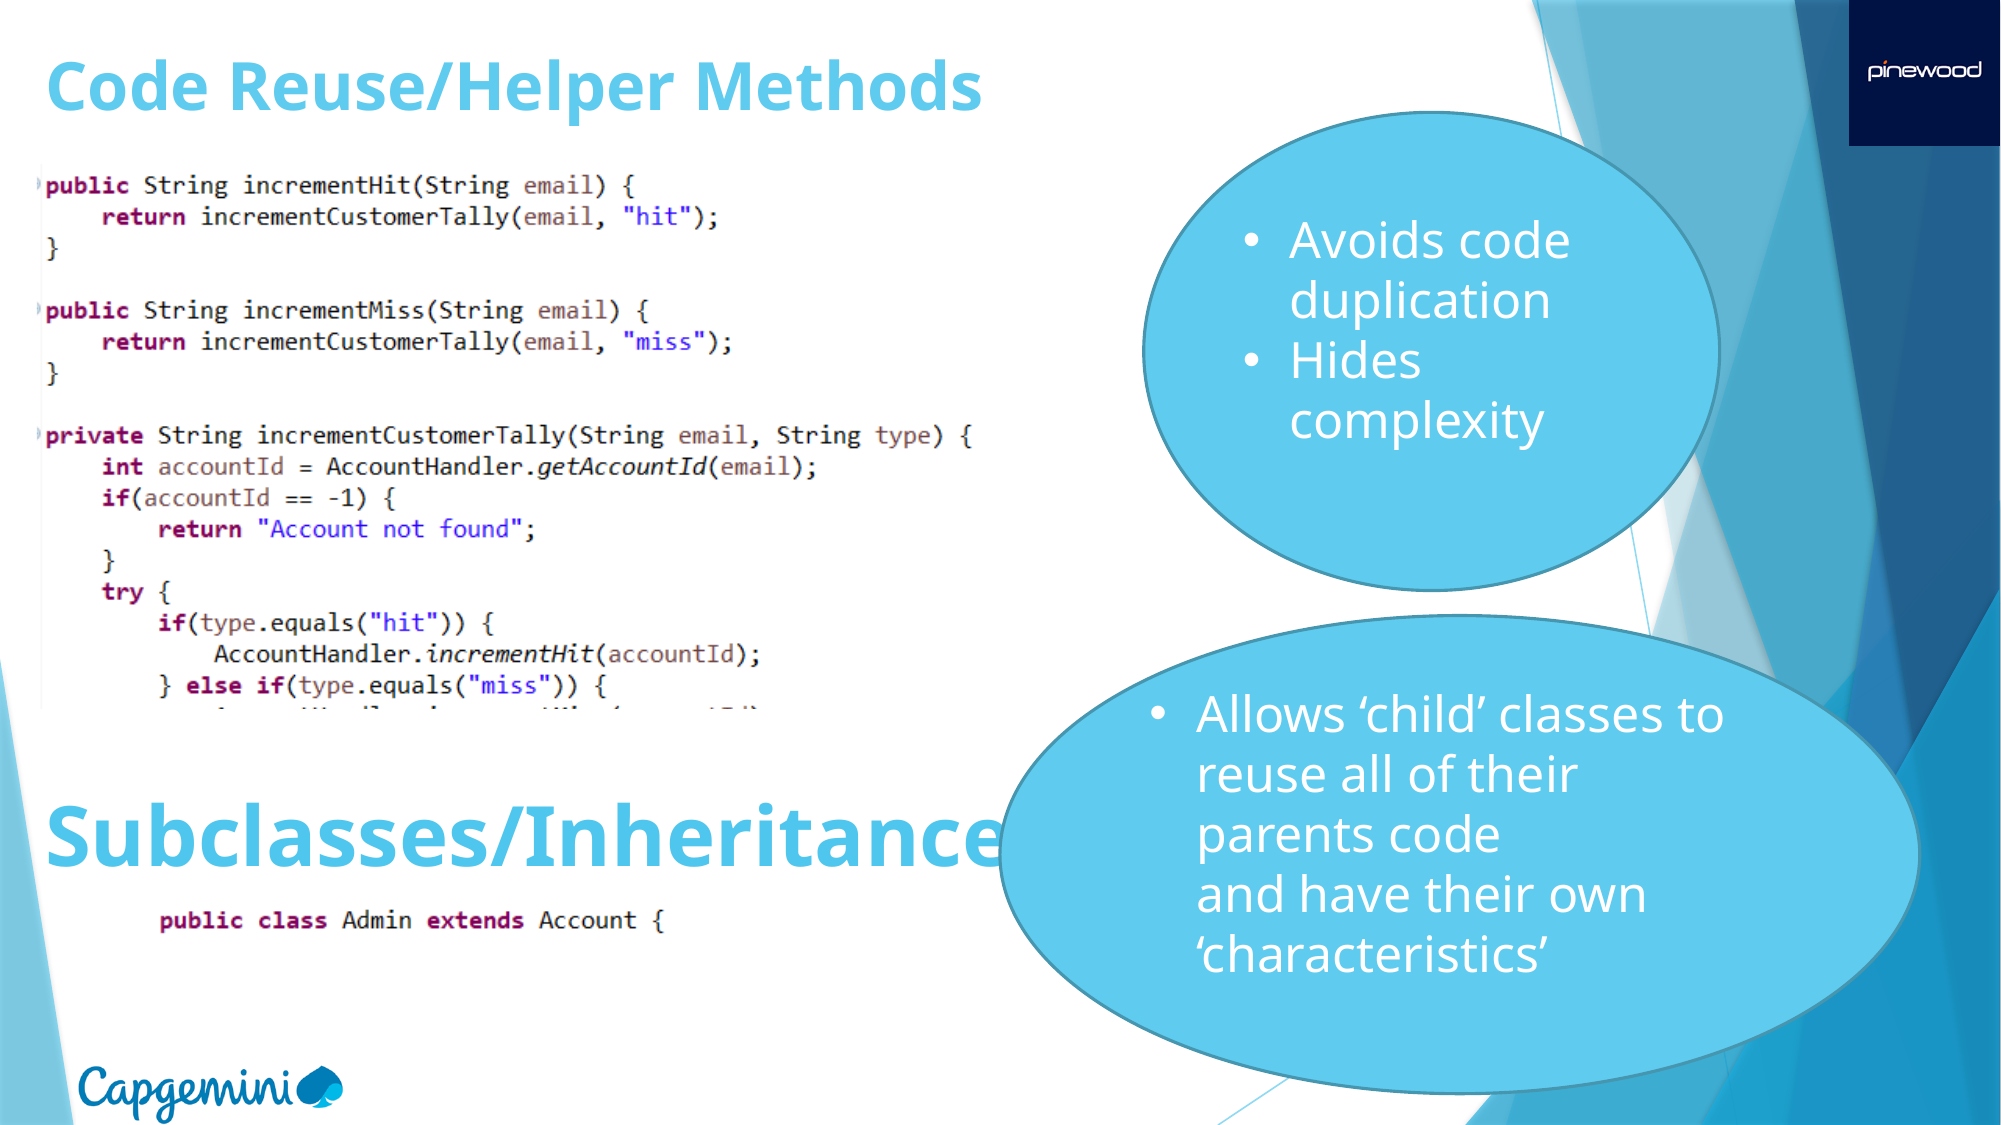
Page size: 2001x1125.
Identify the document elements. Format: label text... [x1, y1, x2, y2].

text_box Avoids code duplication Hides complexity [1142, 110, 1722, 593]
text_box Subclasses/Inheritance [29, 730, 1063, 948]
text_box Allows ‘child’ classes to reuse all of their parents code and have their own ‘characteristics’ [998, 613, 1922, 1096]
picture [159, 902, 1124, 945]
picture [1848, 0, 2000, 146]
picture [36, 163, 1001, 709]
title Code Reuse/Helper Methods [30, 36, 1223, 181]
picture [76, 1061, 345, 1125]
